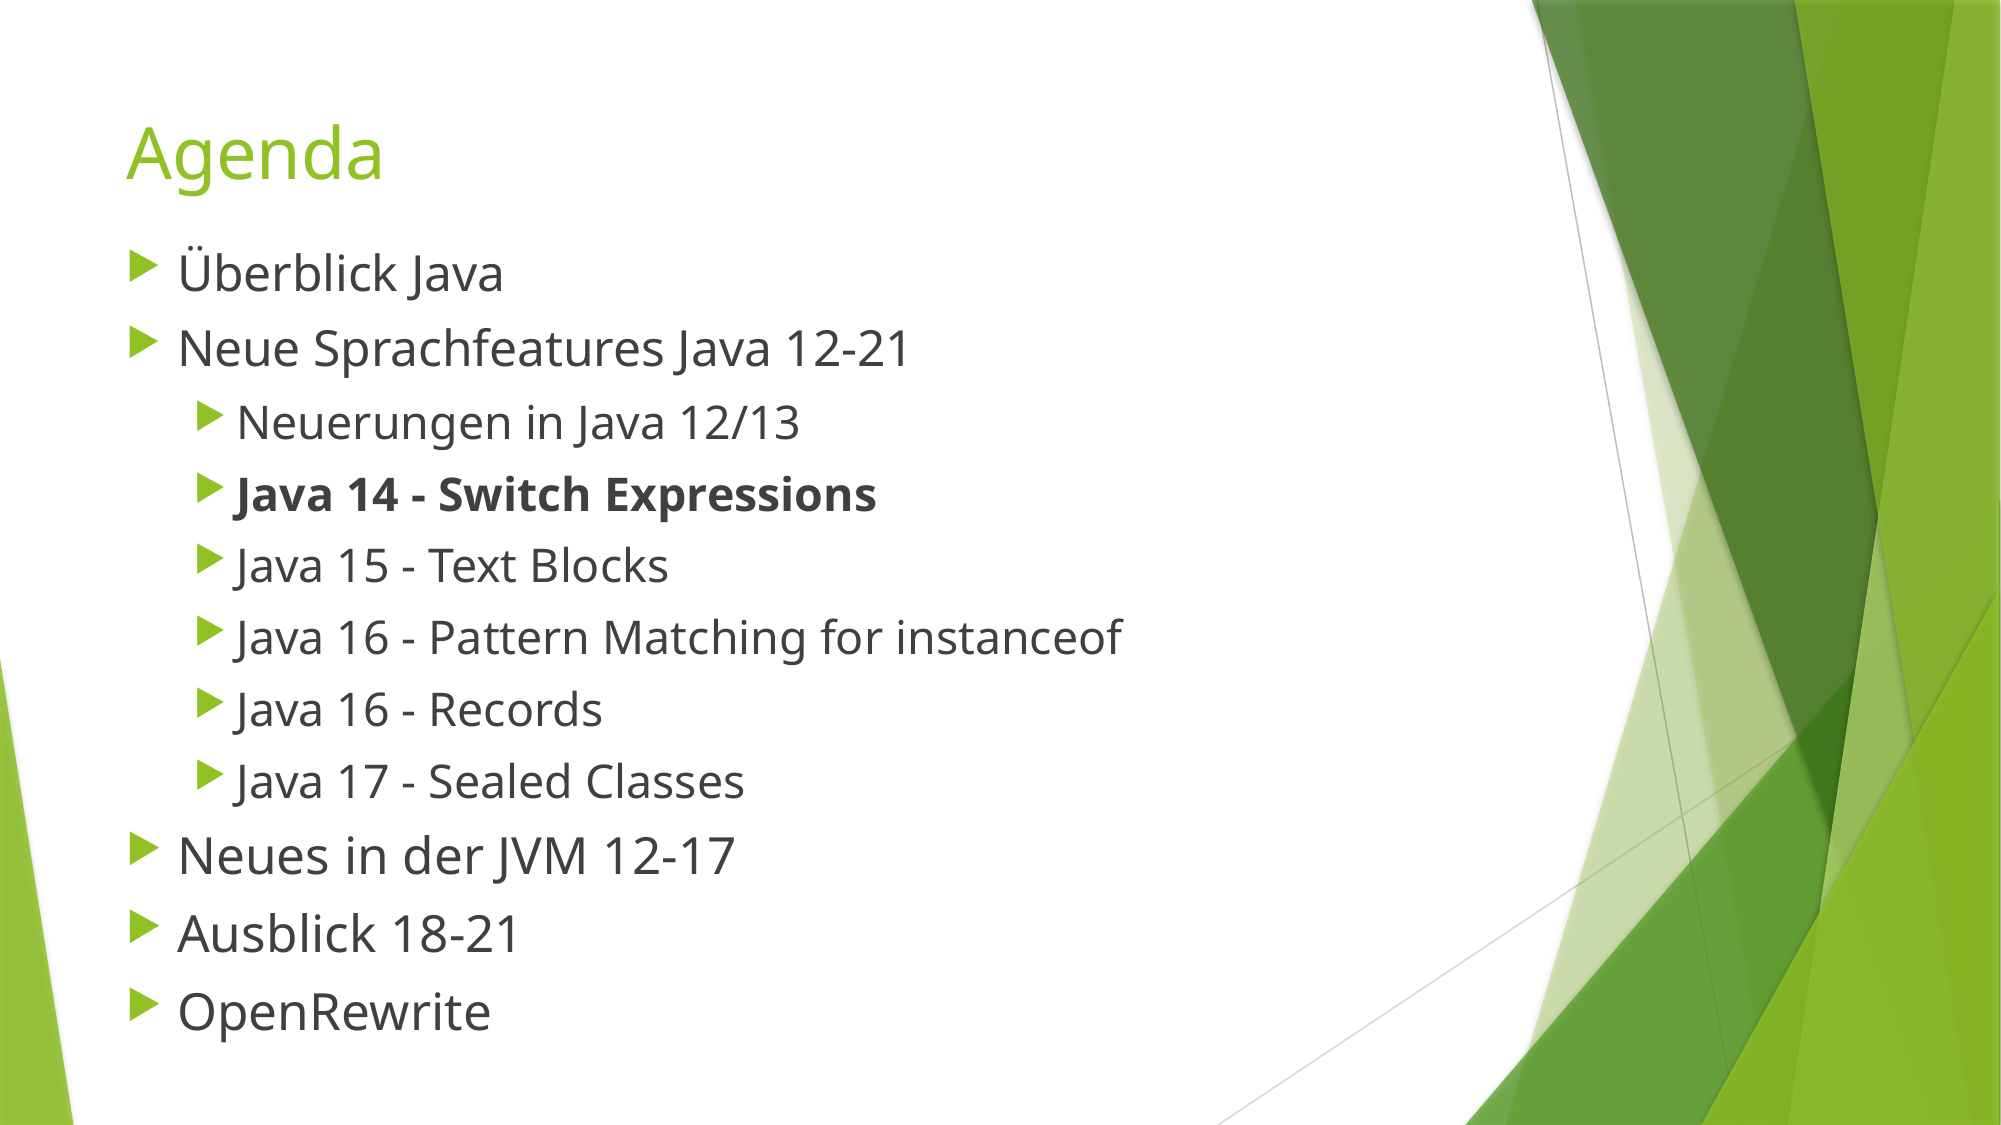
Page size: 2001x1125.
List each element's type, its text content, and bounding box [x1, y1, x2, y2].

title Agenda [111, 99, 1522, 202]
list Überblick Java Neue Sprachfeatures Java 12-21 Neuerungen in Java 12/13 Java 14 - Switch Expressions Java 15 - Text Blocks Java 16 - Pattern Matching for instanceof Java 16 - Records Java 17 - Sealed Classes Neues in der JVM 12-17 Ausblick 18-21 OpenRewrite [111, 234, 1522, 1056]
